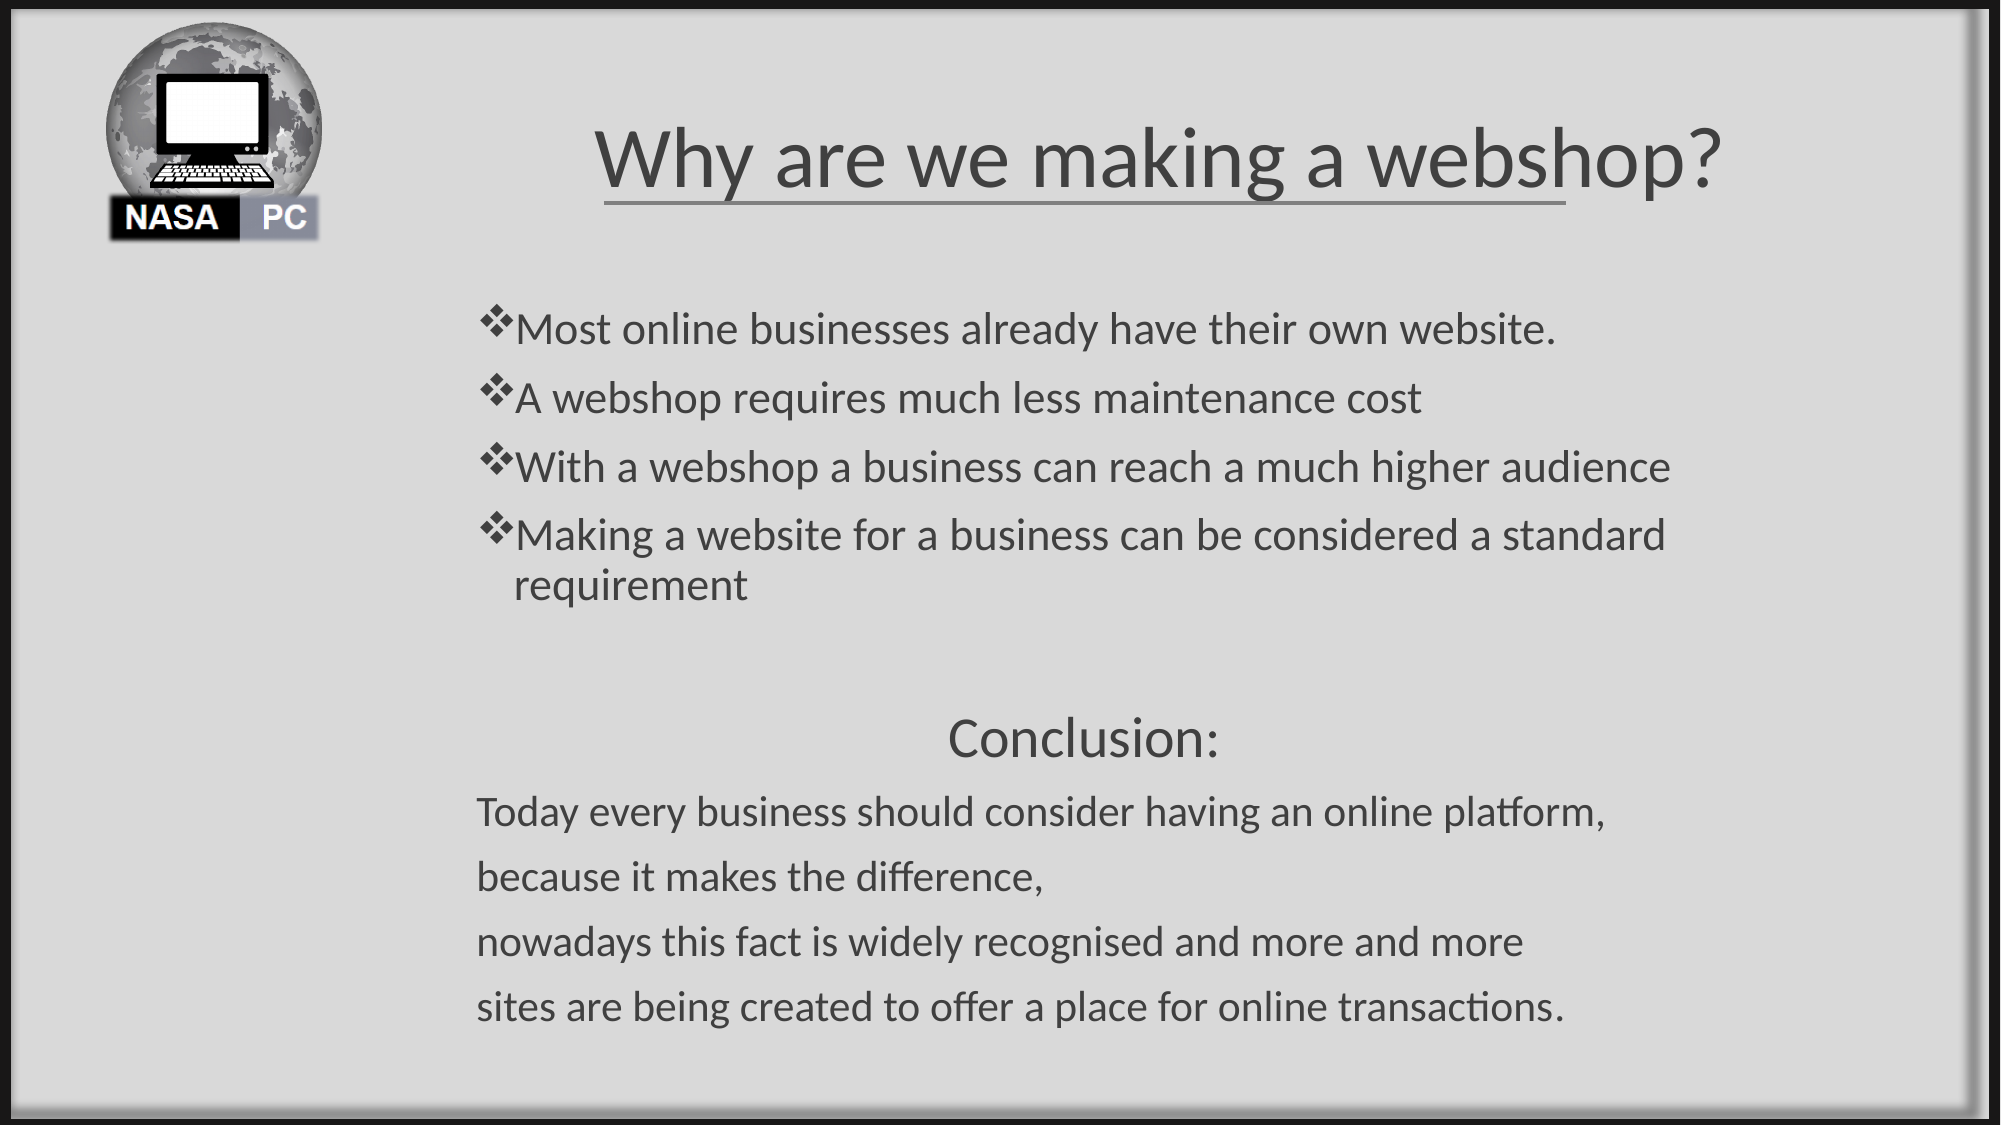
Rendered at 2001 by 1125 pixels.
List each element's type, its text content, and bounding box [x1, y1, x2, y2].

picture [106, 22, 322, 238]
list Most online businesses already have their own website. A webshop requires much less maintenance cost With a webshop a business can reach a much higher audience Making a website for a business can be considered a standard requirement [461, 297, 1709, 643]
text_box Conclusion: Today every business should consider having an online platform, because it makes the difference, nowadays this fact is widely recognised and more and more sites are being created to offer a place for online transactions. [461, 700, 1709, 1045]
title [137, 59, 1863, 278]
text_box Why are we making a webshop? [249, 79, 1750, 219]
